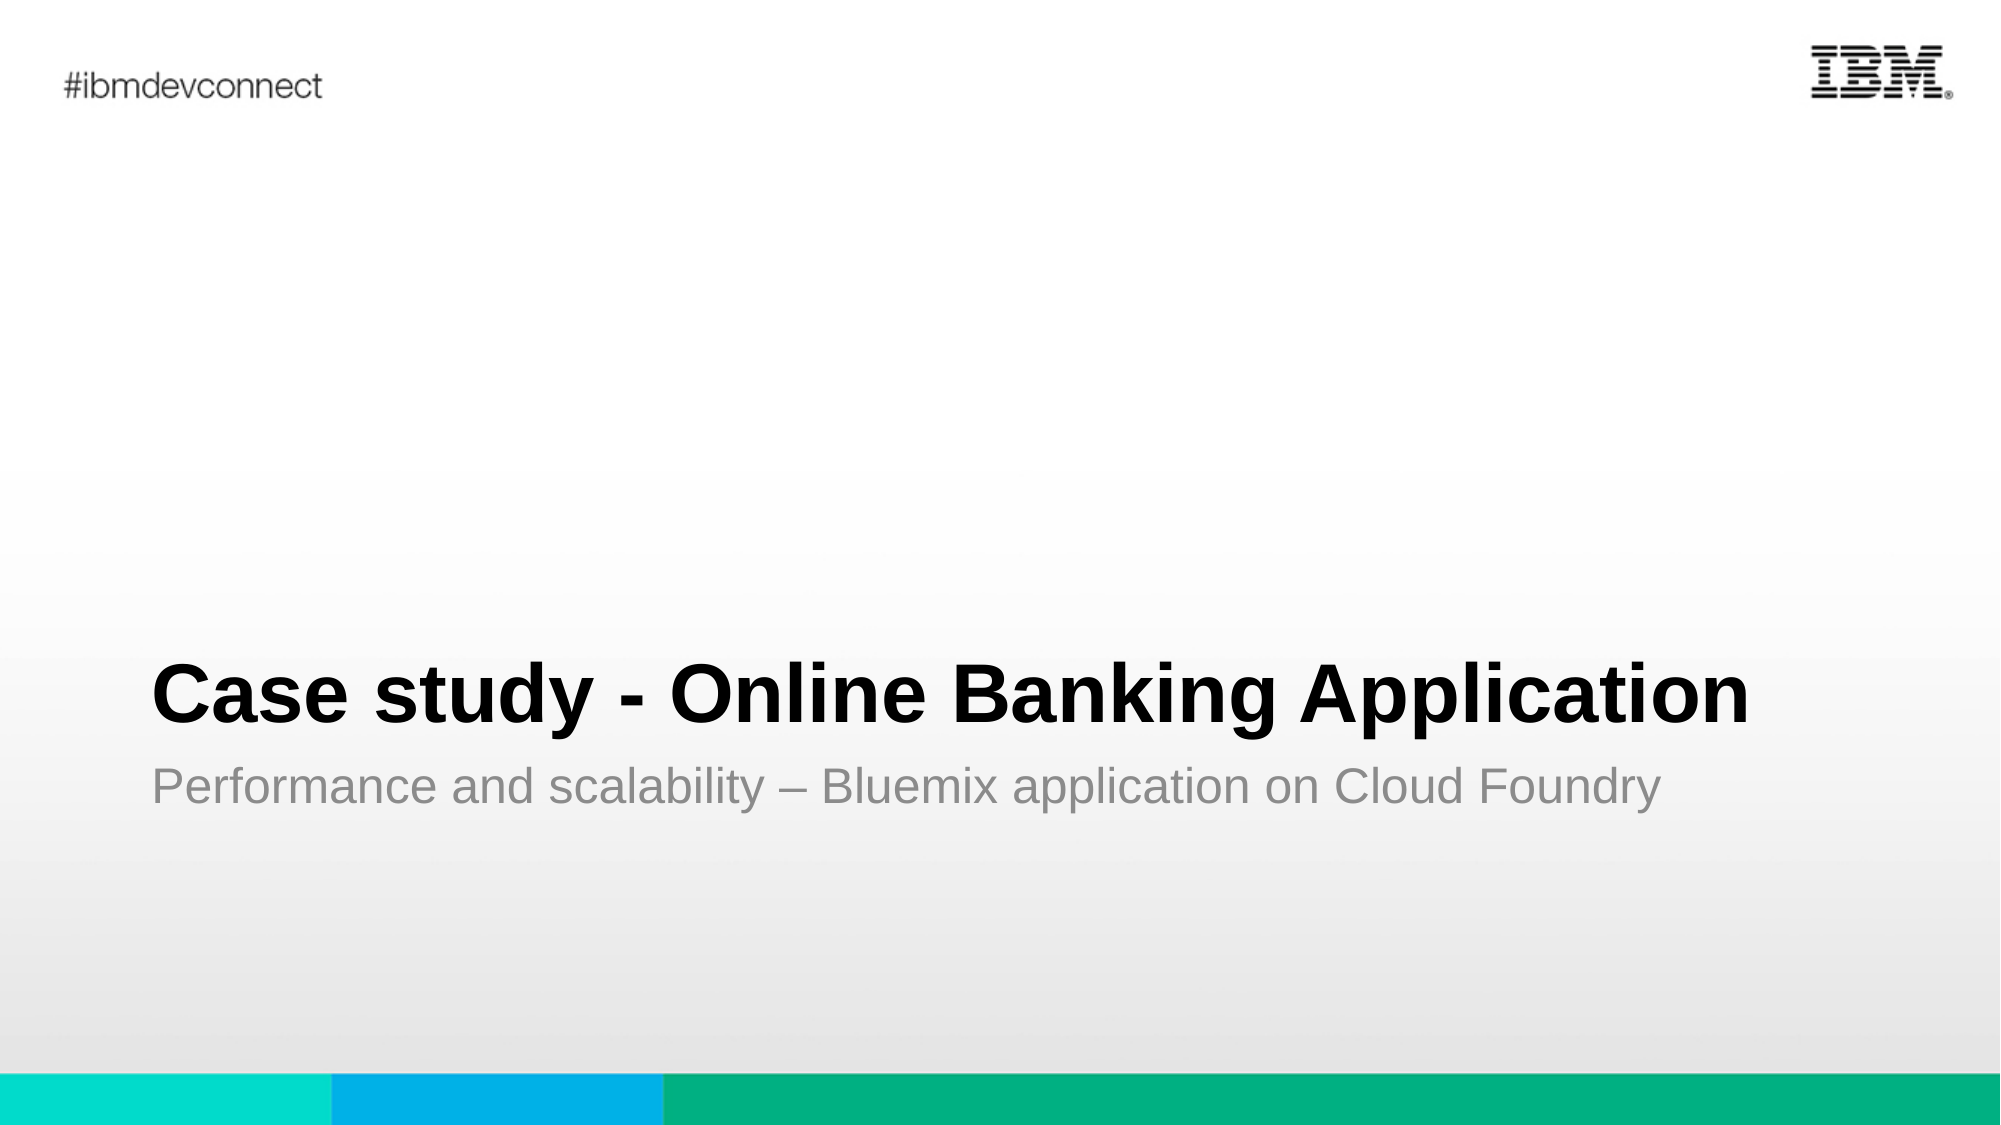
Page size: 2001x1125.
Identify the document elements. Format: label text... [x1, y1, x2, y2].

title Case study - Online Banking Application [136, 280, 1862, 749]
picture [0, 0, 2000, 1125]
list Performance and scalability – Bluemix application on Cloud Foundry [136, 752, 1862, 999]
